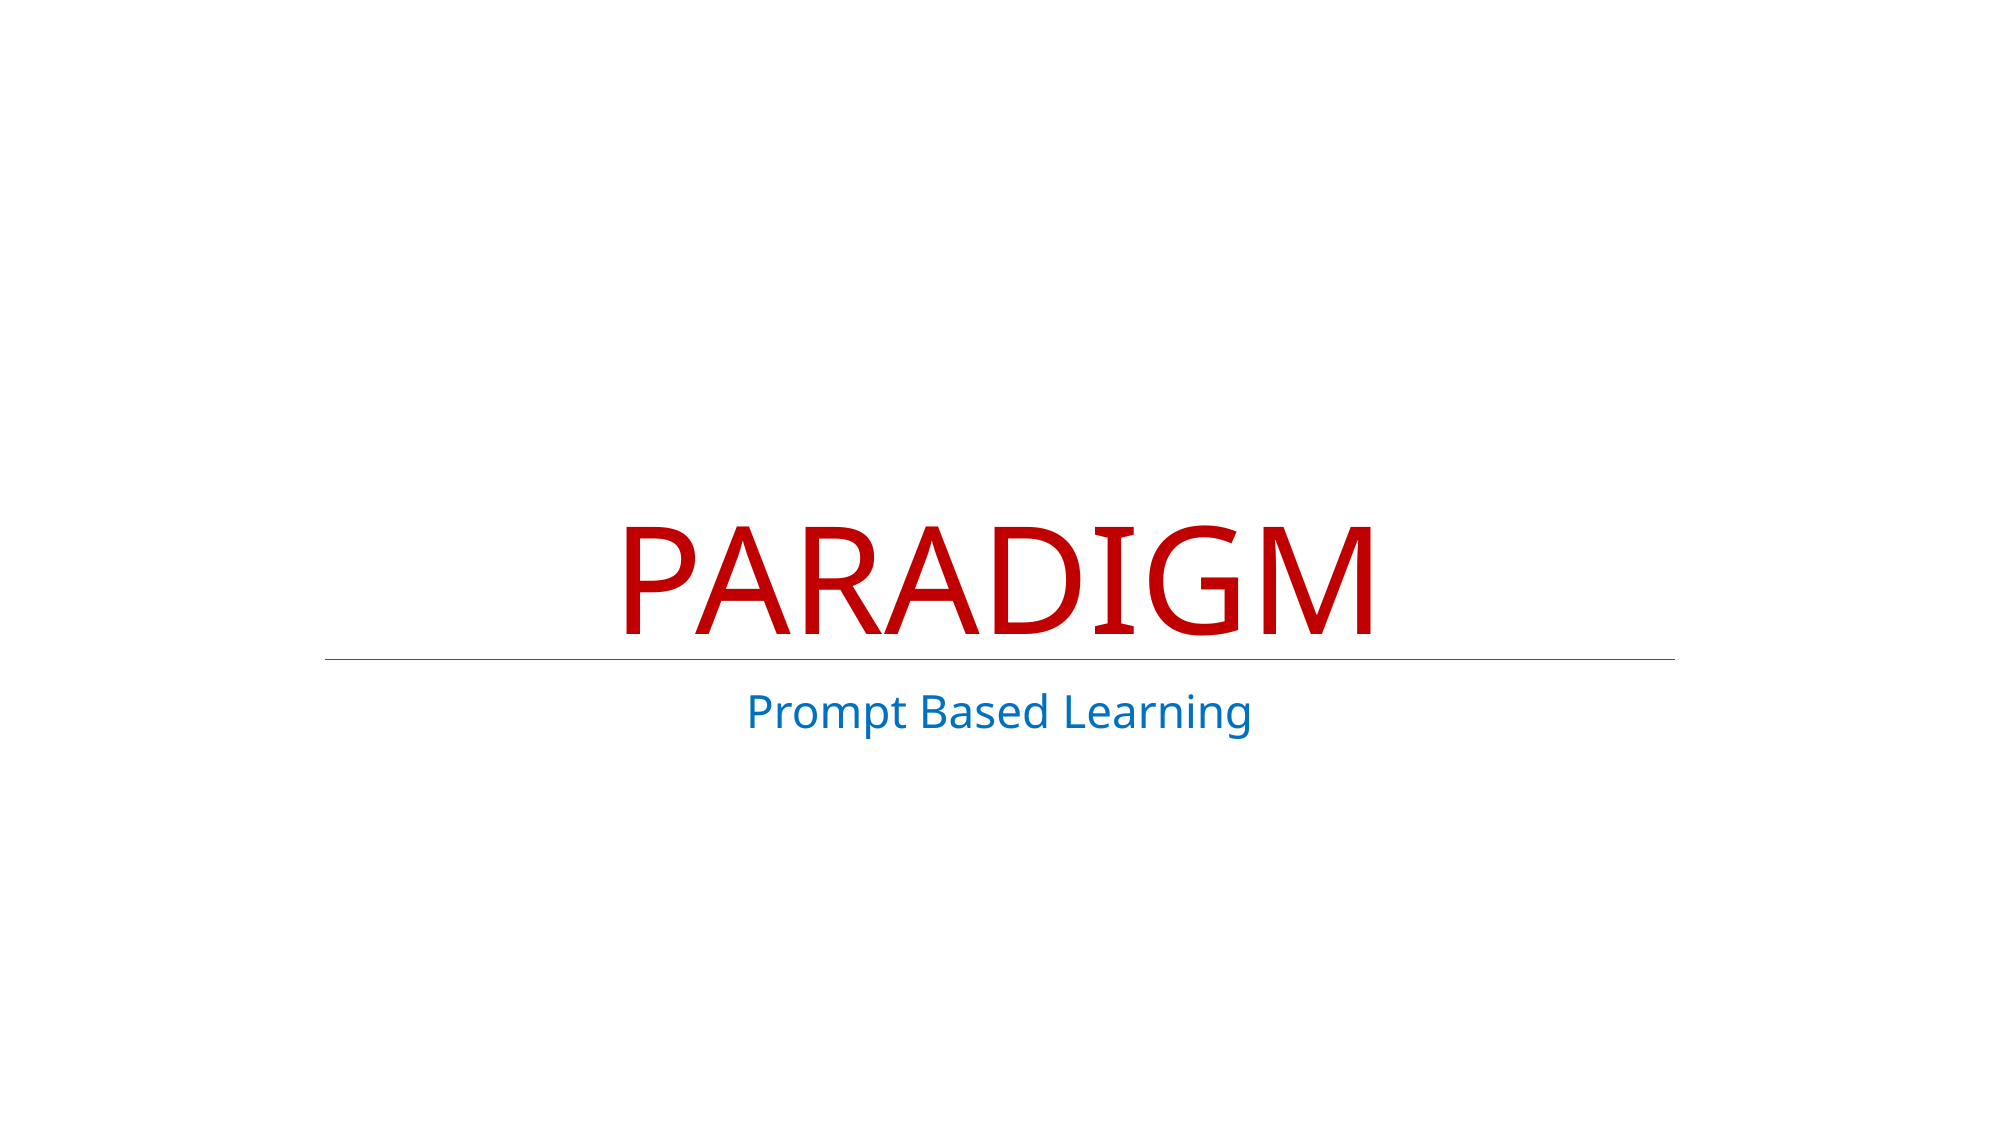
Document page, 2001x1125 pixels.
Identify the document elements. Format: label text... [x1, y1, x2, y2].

list Prompt Based Learning [280, 681, 1719, 906]
title Paradigm [181, 192, 1817, 673]
